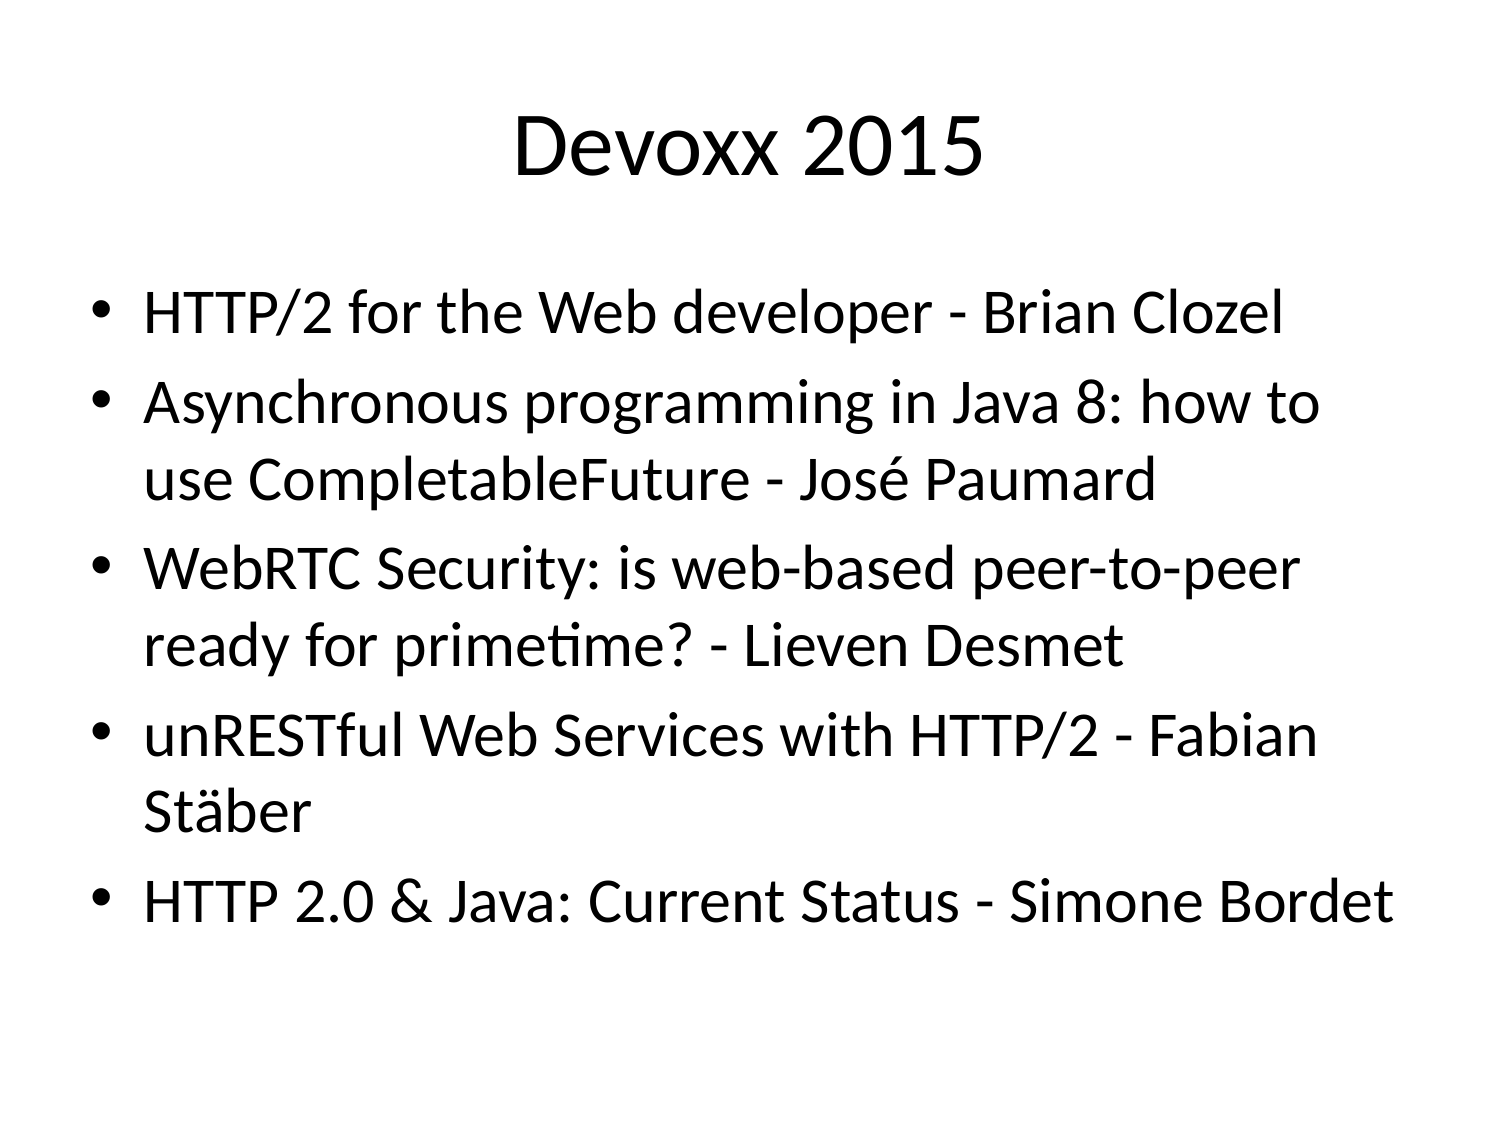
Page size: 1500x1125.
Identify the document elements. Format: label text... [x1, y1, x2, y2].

title Devoxx 2015 [75, 45, 1425, 233]
list HTTP/2 for the Web developer - Brian Clozel Asynchronous programming in Java 8: how to use CompletableFuture - José Paumard WebRTC Security: is web-based peer-to-peer ready for primetime? - Lieven Desmet unRESTful Web Services with HTTP/2 - Fabian Stäber HTTP 2.0 & Java: Current Status - Simone Bordet [75, 262, 1425, 1005]
